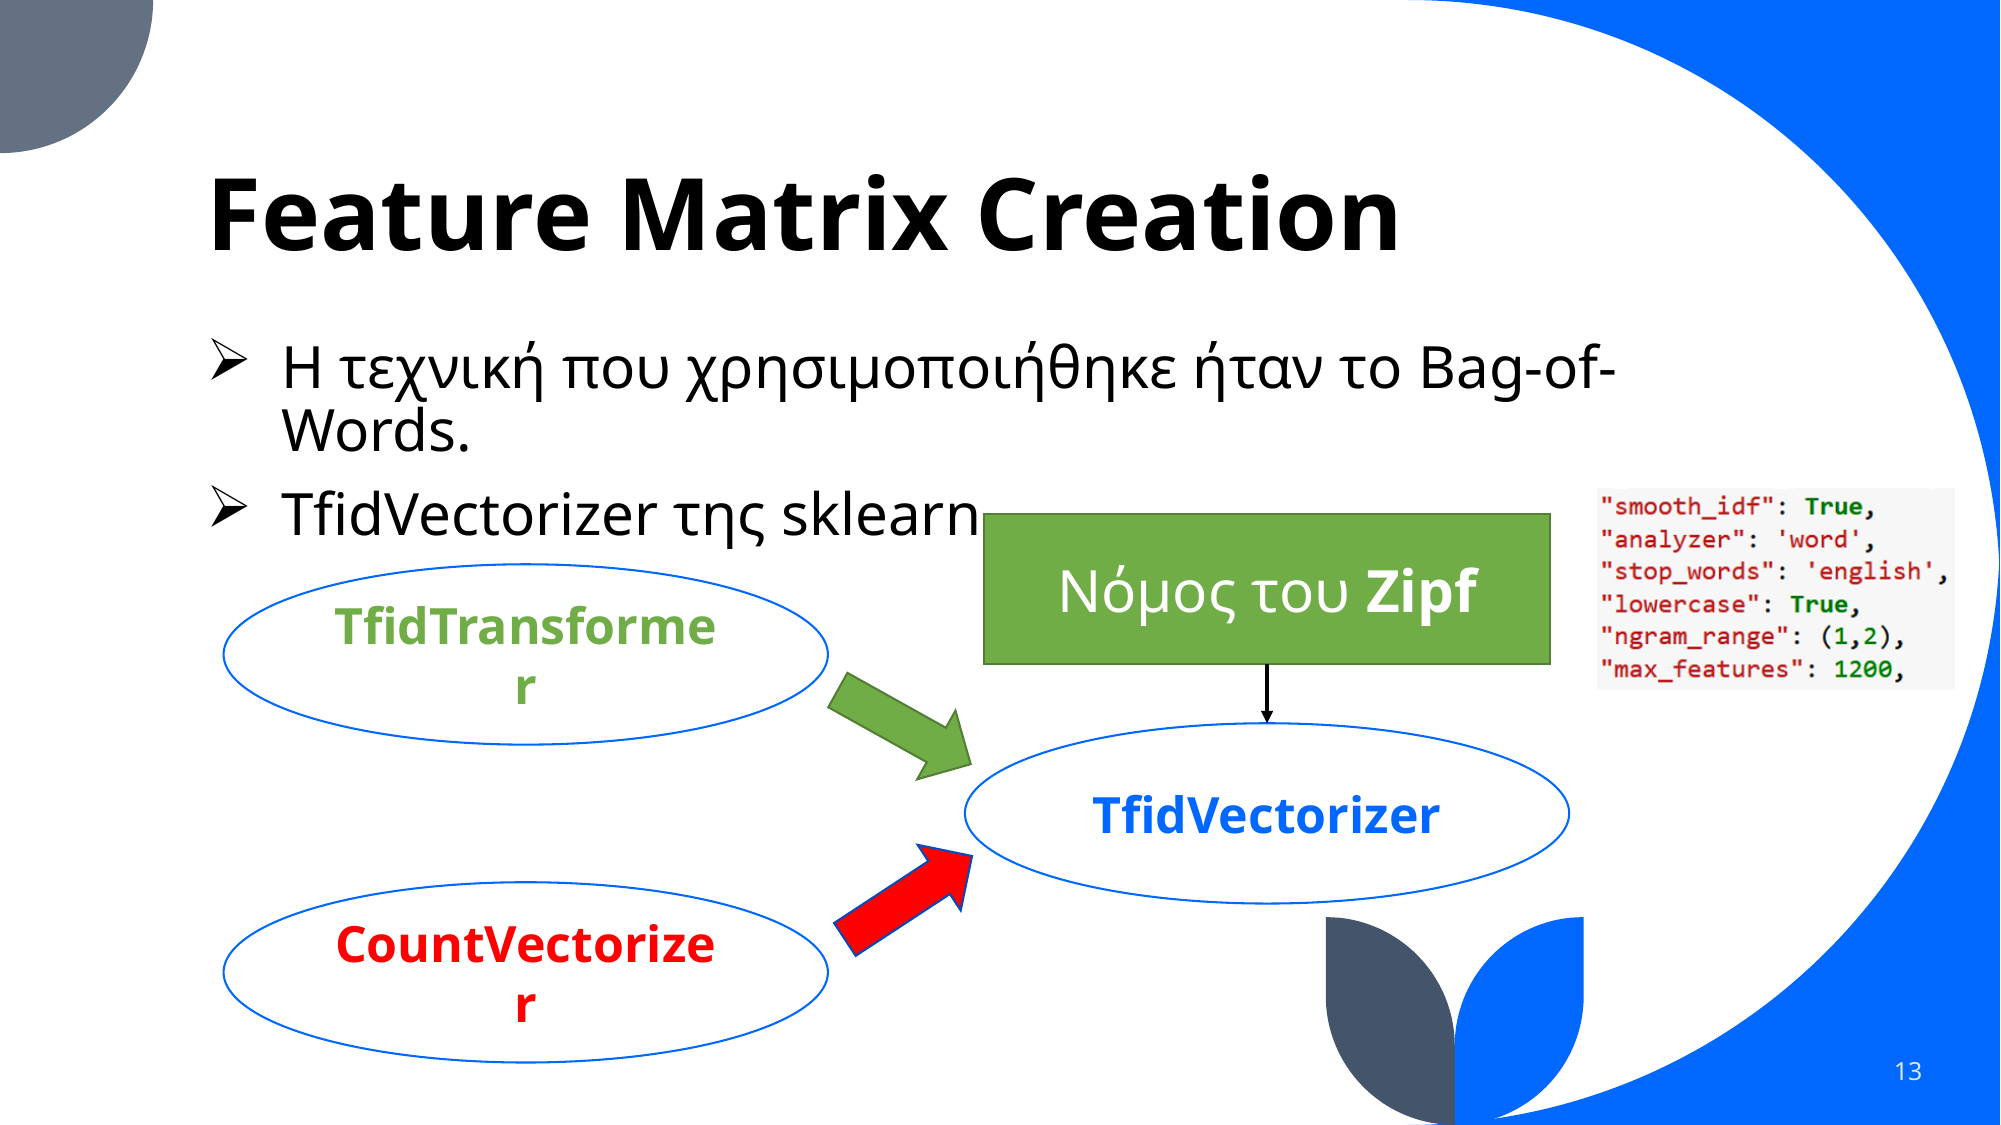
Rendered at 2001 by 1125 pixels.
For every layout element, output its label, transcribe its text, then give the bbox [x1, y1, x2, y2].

text_box TfidTransformer [222, 563, 829, 746]
text_box [826, 671, 972, 782]
text_box TfidVectorizer [963, 722, 1571, 905]
slide_number 13 [1665, 1042, 1938, 1103]
text_box CountVectorizer [222, 881, 829, 1064]
text_box [832, 843, 974, 958]
text_box Νόμος του Zipf [983, 513, 1551, 665]
title Feature Matrix Creation [191, 62, 1796, 280]
picture [1597, 488, 1955, 690]
list Η τεχνική που χρησιμοποιήθηκε ήταν το Bag-of-Words. TfidVectorizer της sklearn [191, 330, 1796, 524]
